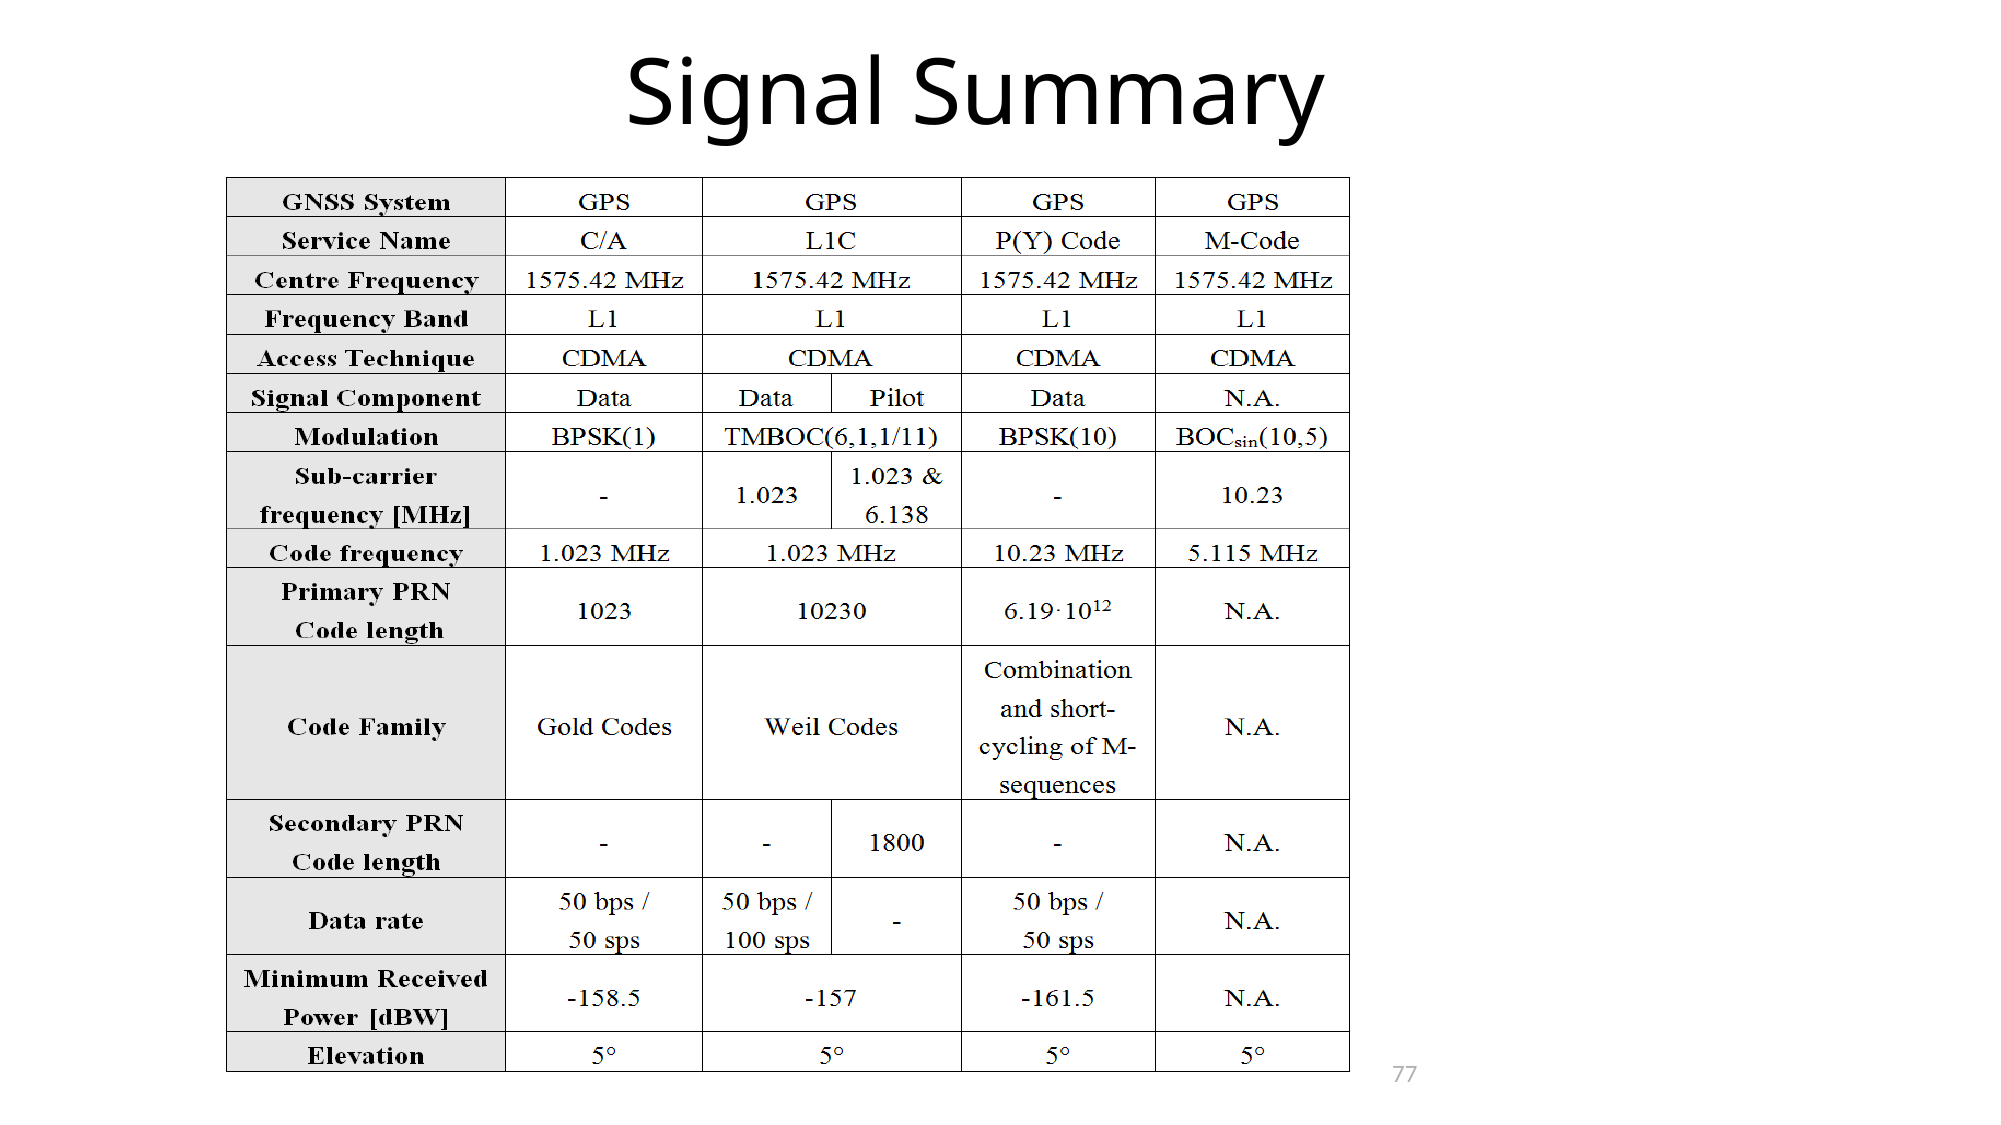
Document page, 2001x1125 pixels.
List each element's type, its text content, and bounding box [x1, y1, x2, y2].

slide_number 77 [1074, 738, 1425, 1125]
picture [222, 174, 1353, 1073]
text_box Signal Summary [30, 25, 1922, 151]
